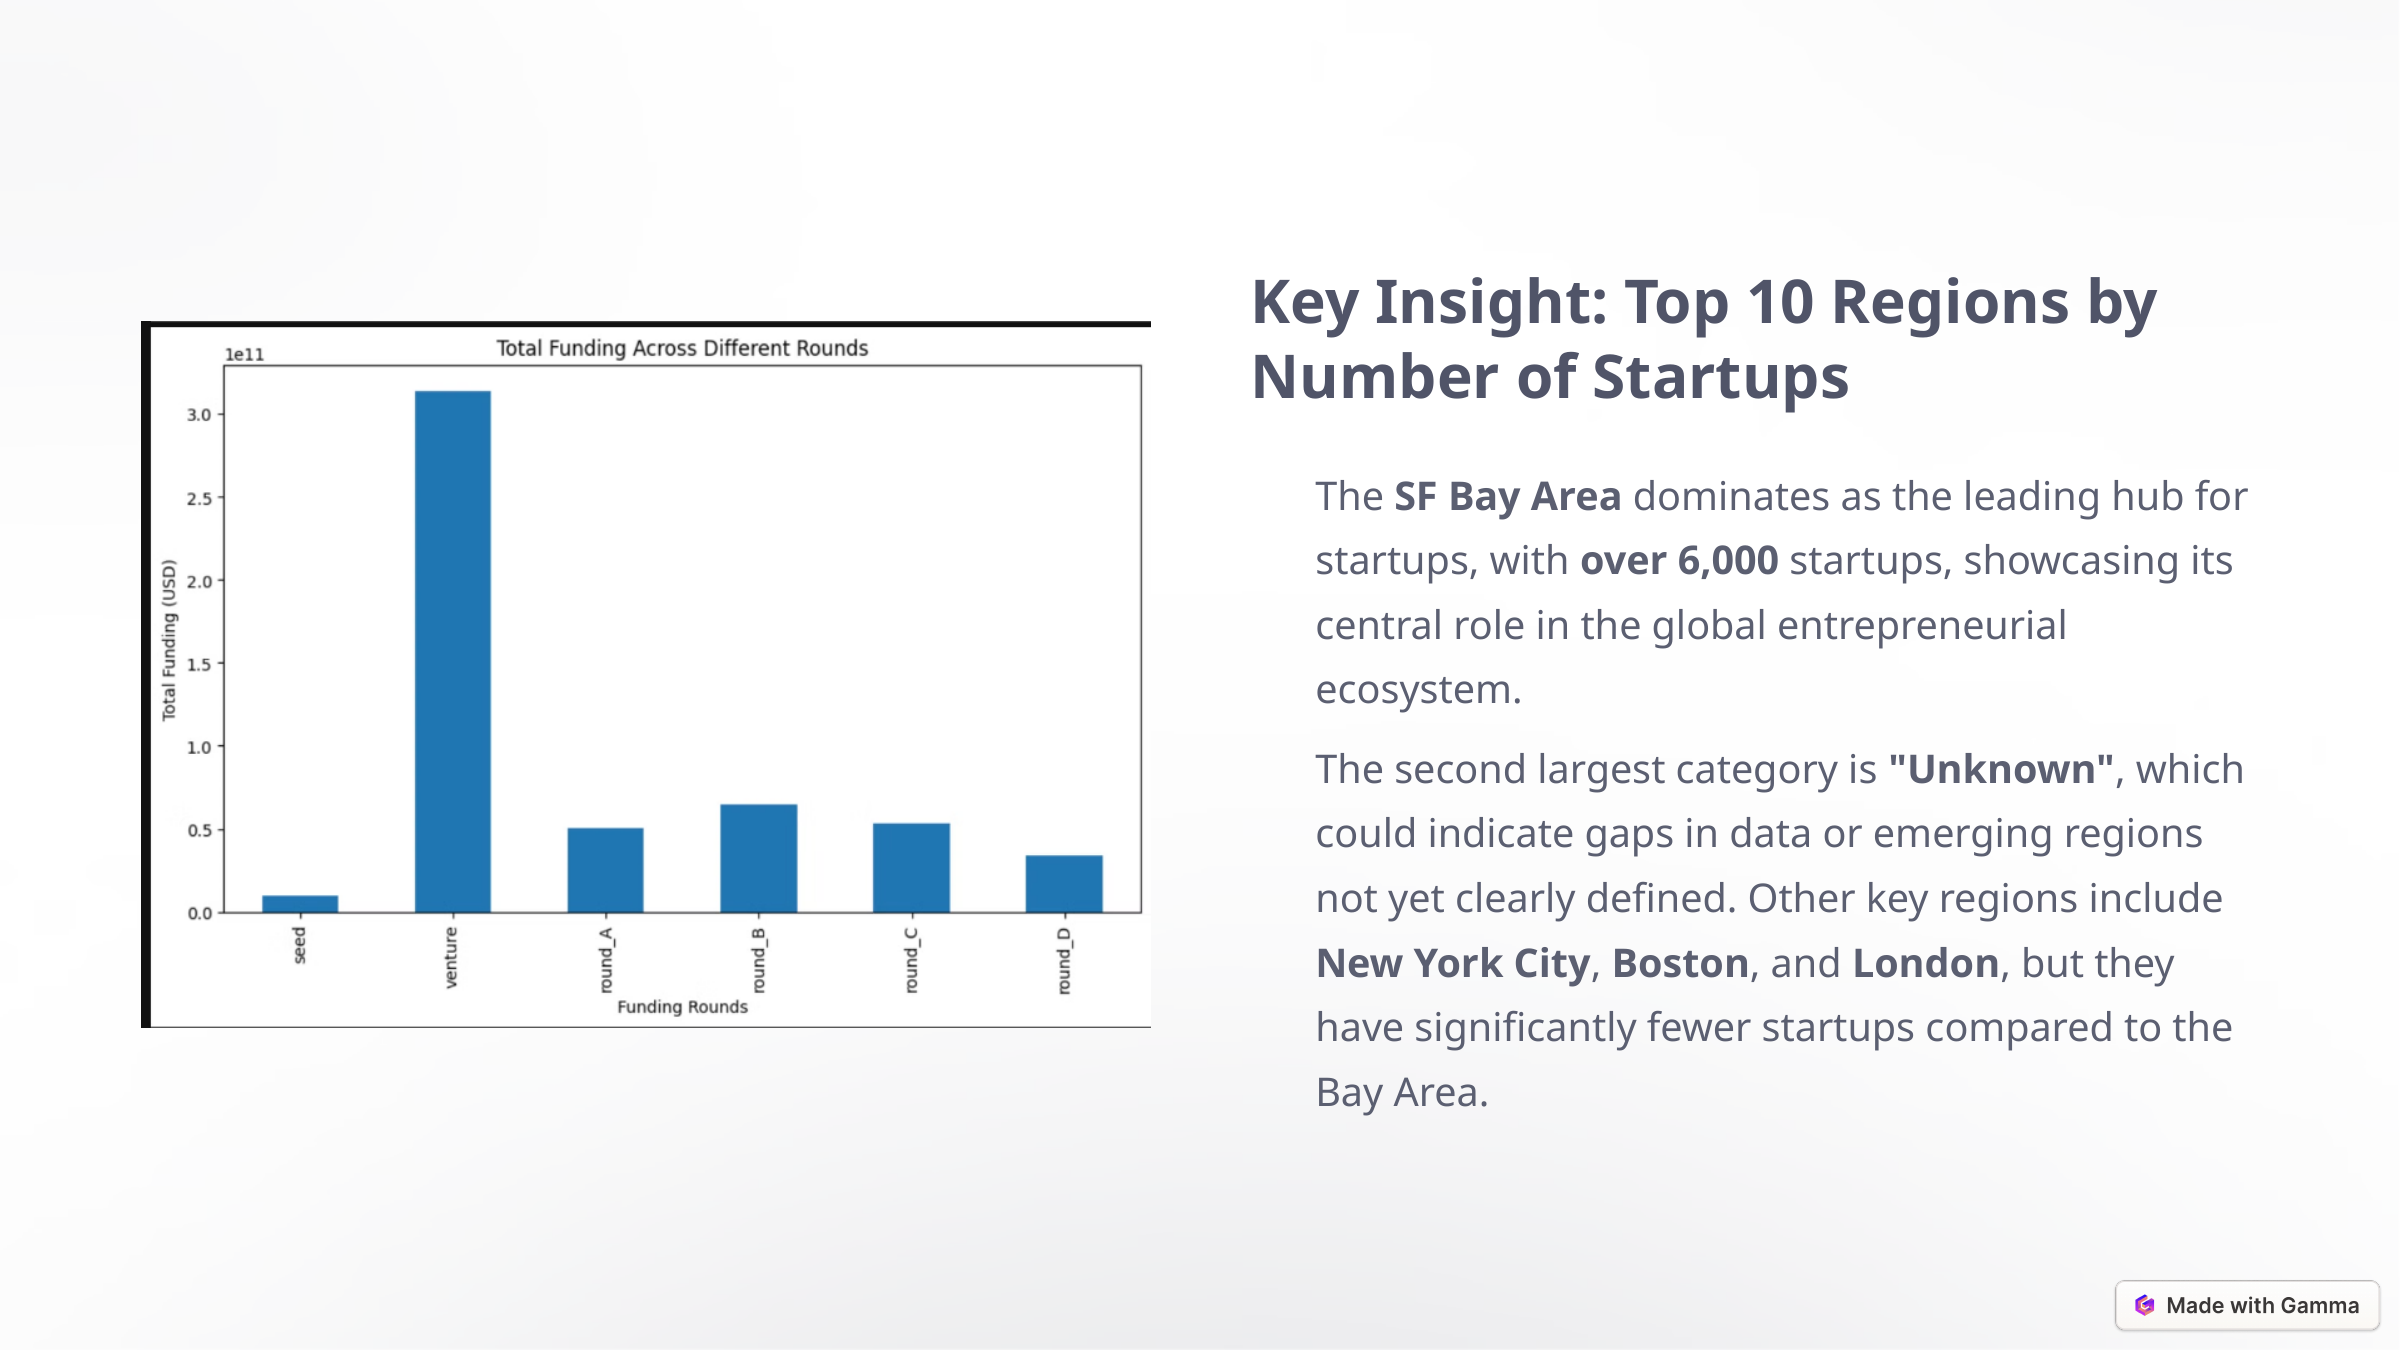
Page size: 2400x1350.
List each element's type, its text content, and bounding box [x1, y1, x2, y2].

text_box The second largest category is "Unknown", which could indicate gaps in data or emerging regions not yet clearly defined. Other key regions include New York City, Boston, and London, but they have significantly fewer startups compared to the Bay Area. [1315, 726, 2260, 1116]
picture [2106, 1271, 2389, 1339]
picture [141, 321, 1151, 1029]
text_box The SF Bay Area dominates as the leading hub for startups, with over 6,000 startups, showcasing its central role in the global entrepreneurial ecosystem. [1315, 453, 2260, 713]
text_box Key Insight: Top 10 Regions by Number of Startups [1250, 260, 2260, 413]
